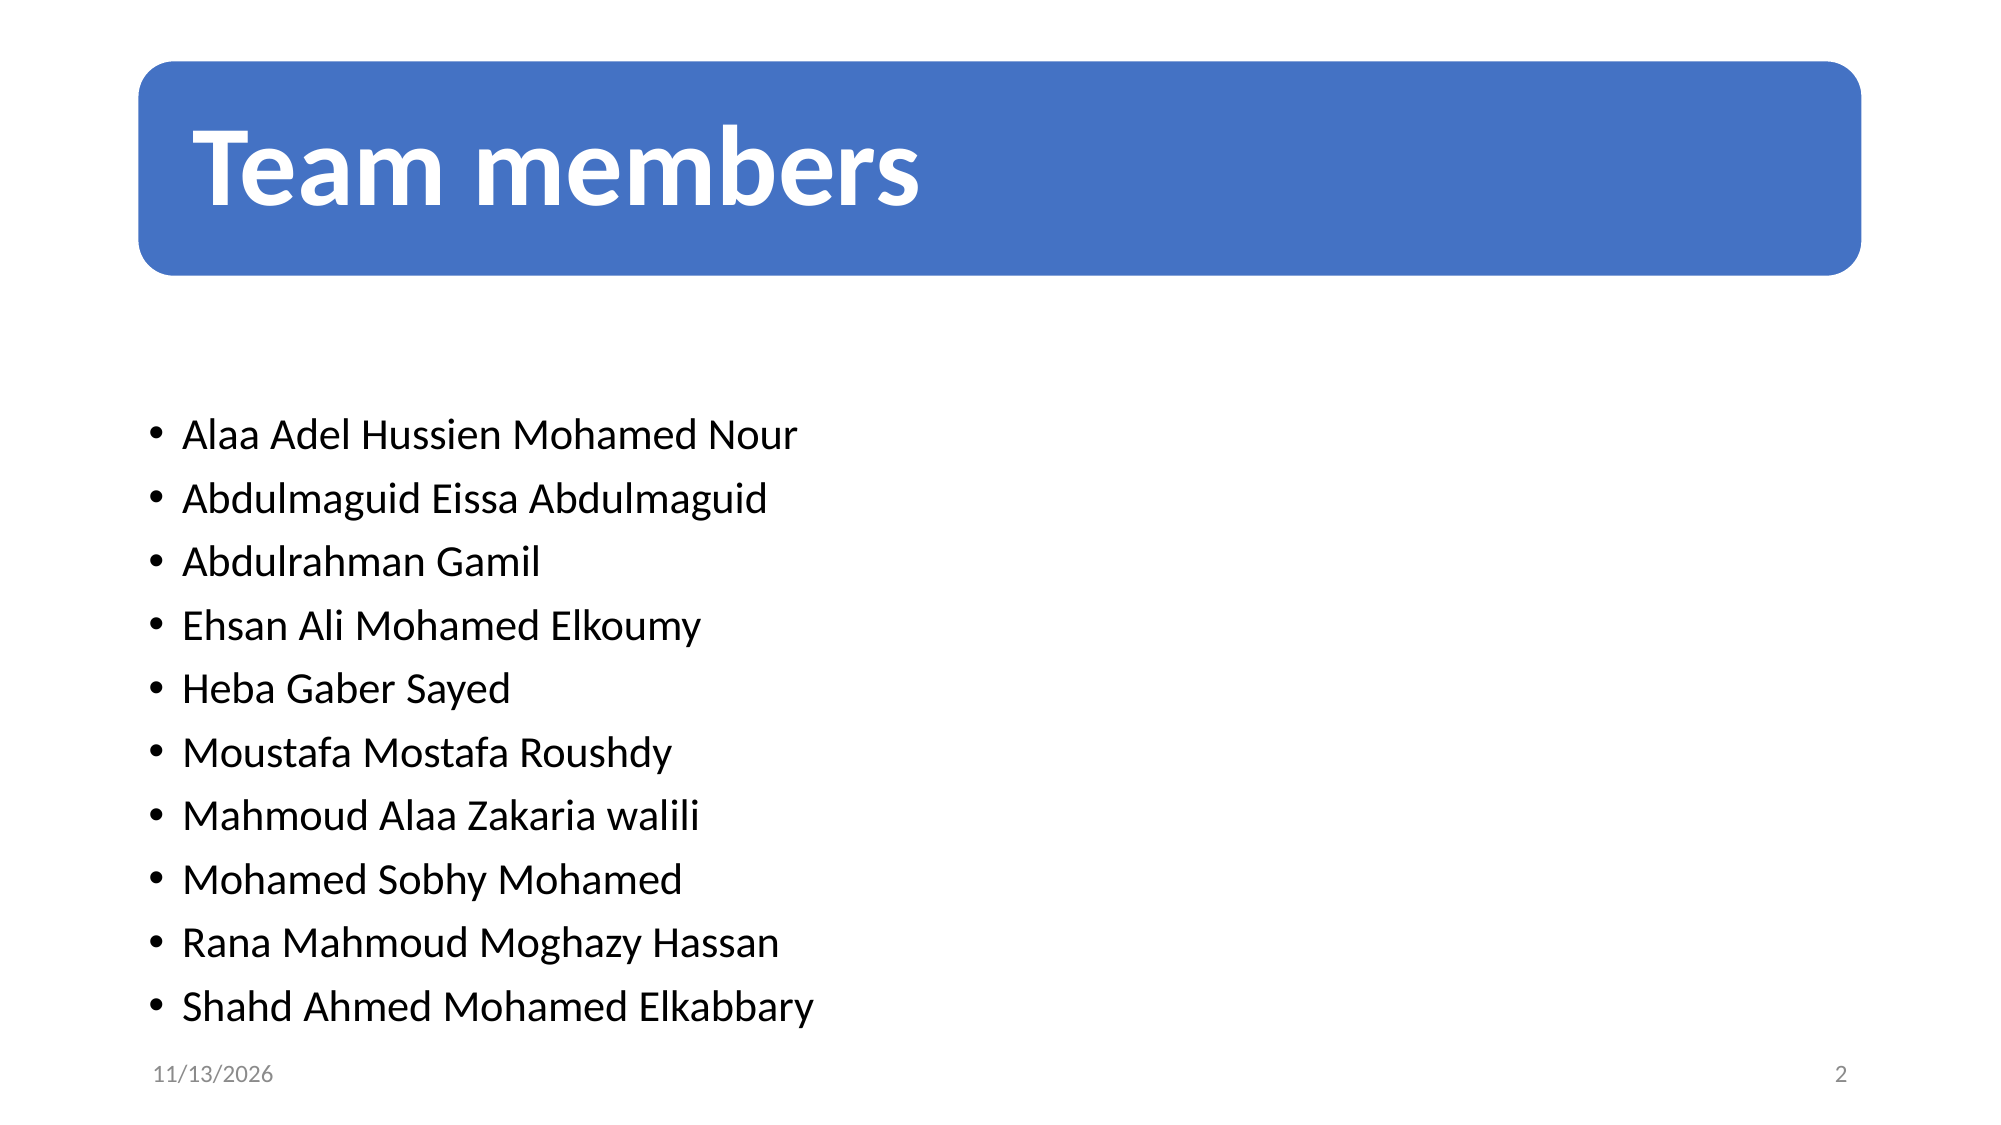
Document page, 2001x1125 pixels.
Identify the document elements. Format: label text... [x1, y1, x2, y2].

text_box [137, 59, 1863, 278]
list Alaa Adel Hussien Mohamed Nour Abdulmaguid Eissa Abdulmaguid Abdulrahman Gamil Ehsan Ali Mohamed Elkoumy Heba Gaber Sayed Moustafa Mostafa Roushdy Mahmoud Alaa Zakaria walili Mohamed Sobhy Mohamed Rana Mahmoud Moghazy Hassan Shahd Ahmed Mohamed Elkabbary [133, 335, 1919, 1048]
slide_number 2 [1412, 1042, 1863, 1103]
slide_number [137, 1042, 588, 1103]
